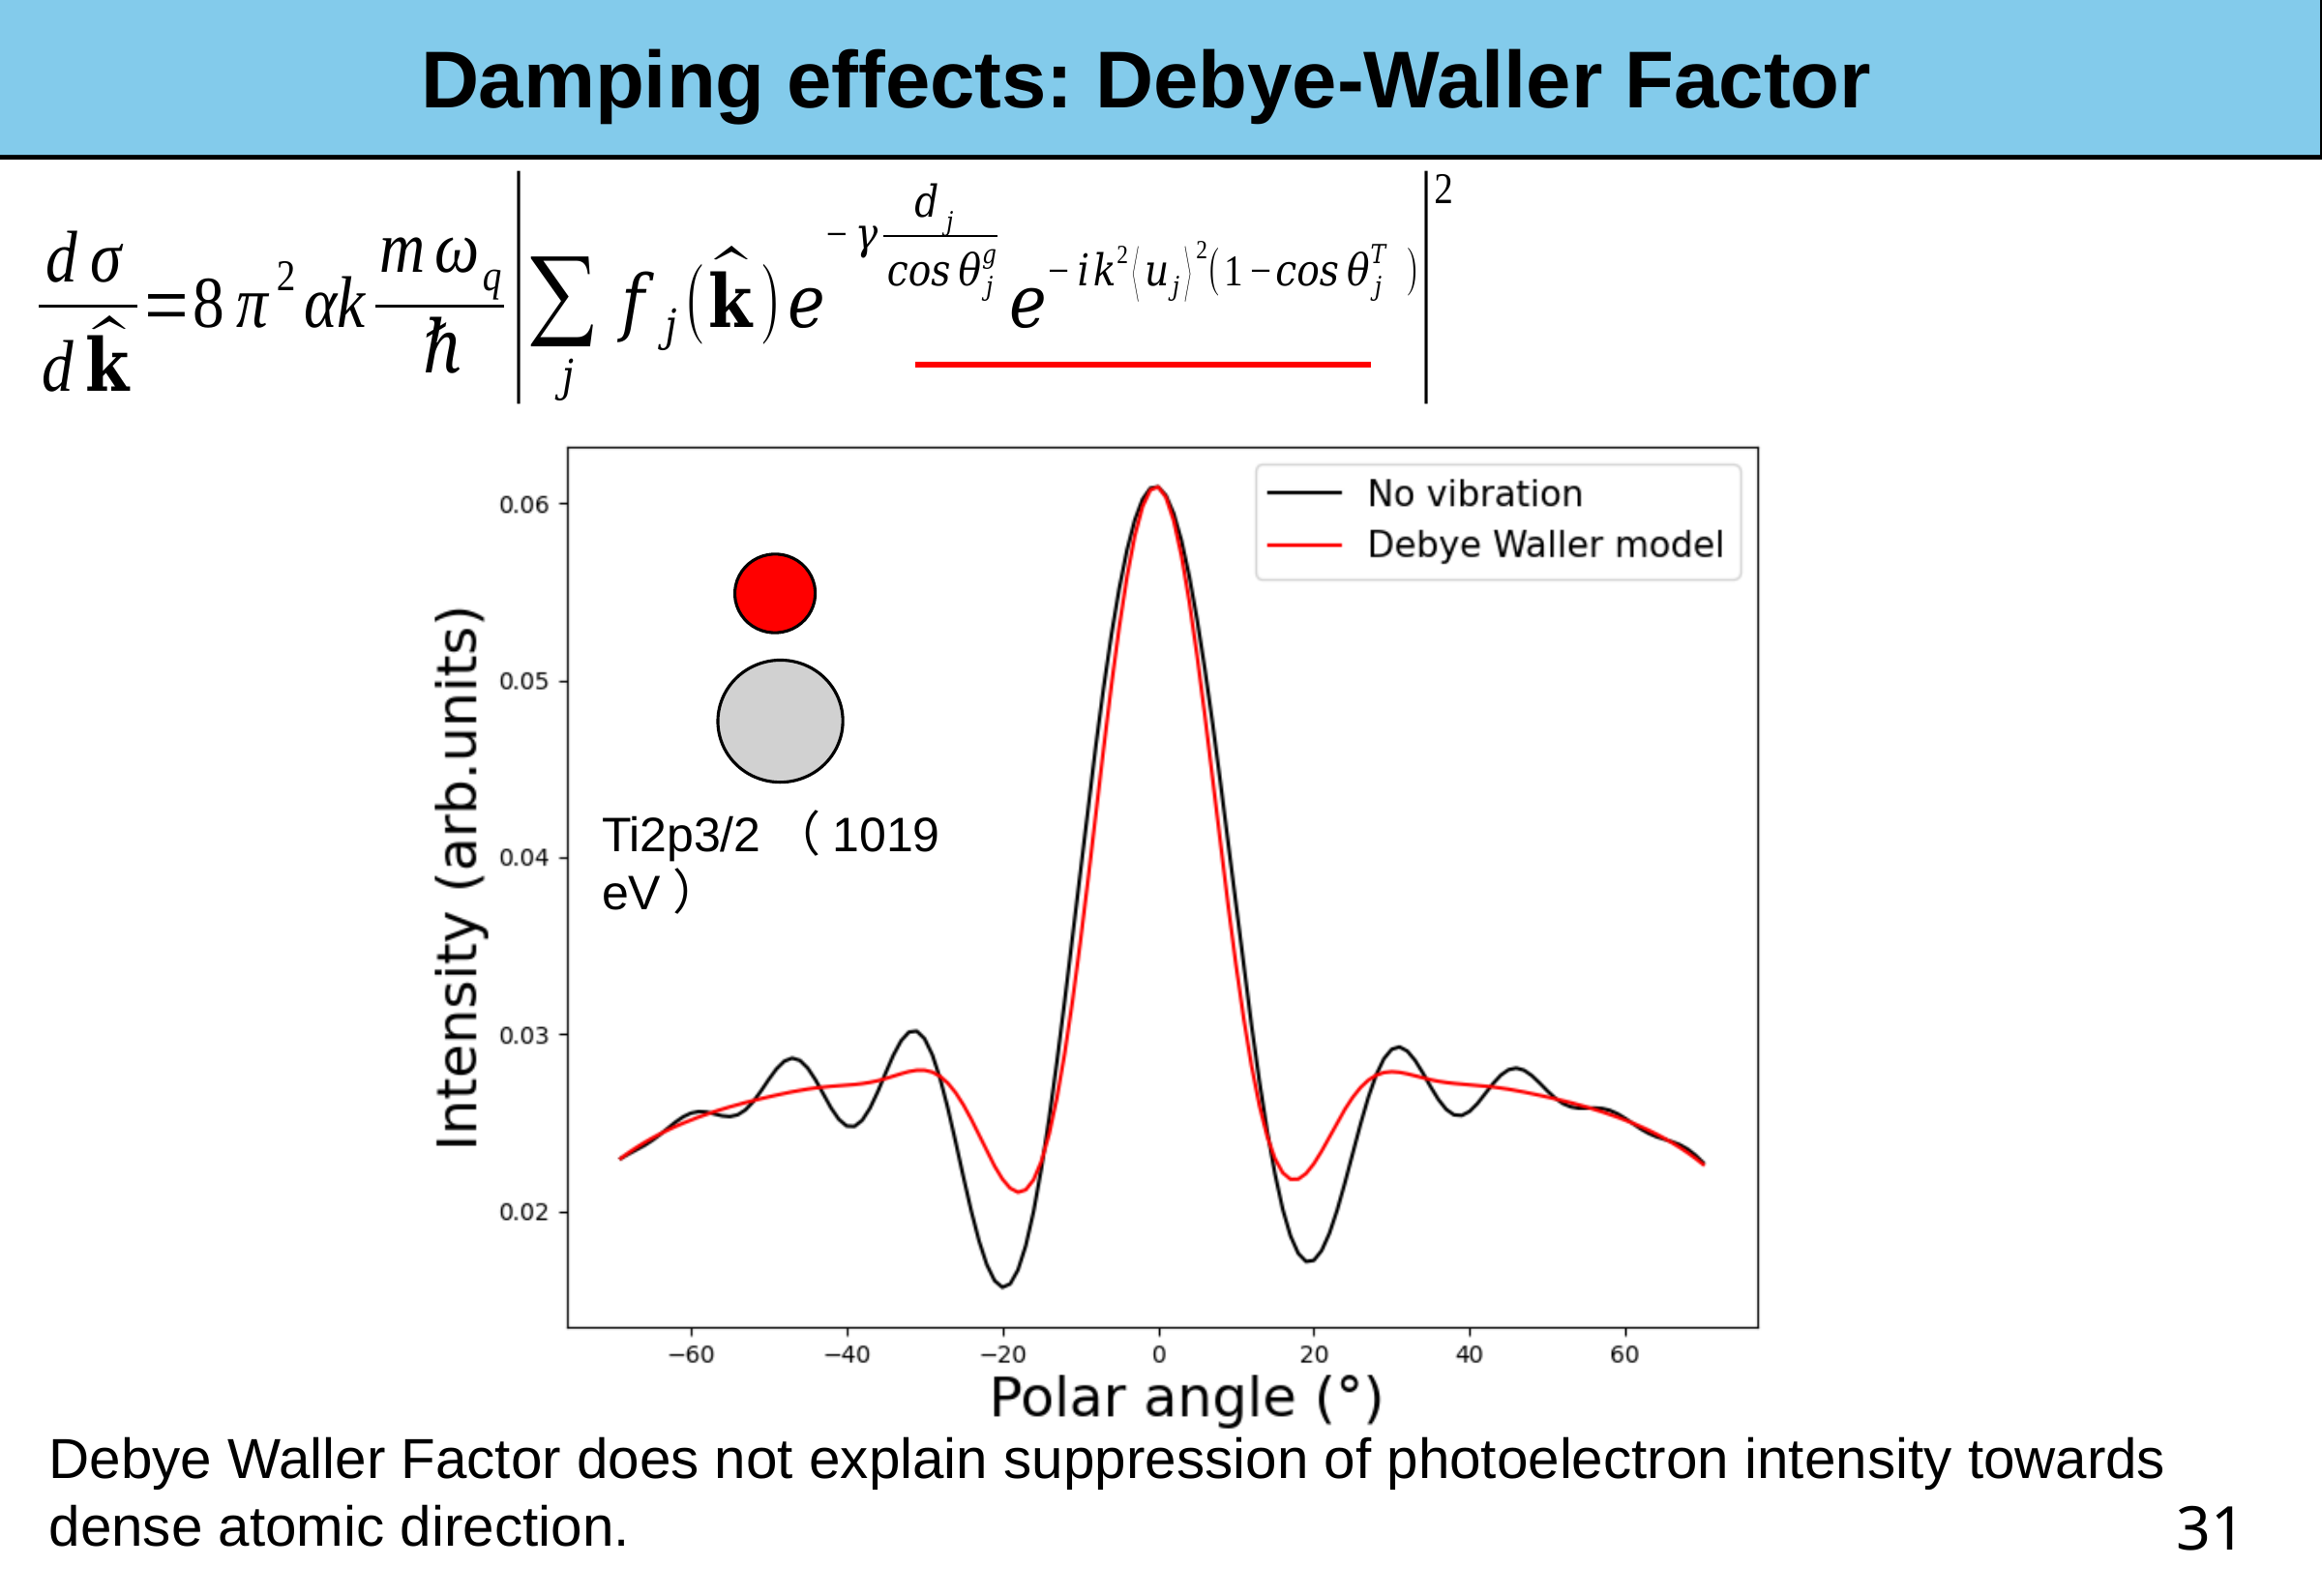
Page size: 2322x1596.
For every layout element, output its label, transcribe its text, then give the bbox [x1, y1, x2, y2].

text_box Debye Waller Factor does not explain suppression of photoelectron intensity towards dense atomic direction. [34, 1414, 2263, 1565]
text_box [665, 605, 895, 731]
picture [427, 422, 1784, 1431]
text_box Damping effects: Debye-Waller Factor [400, 20, 1921, 132]
